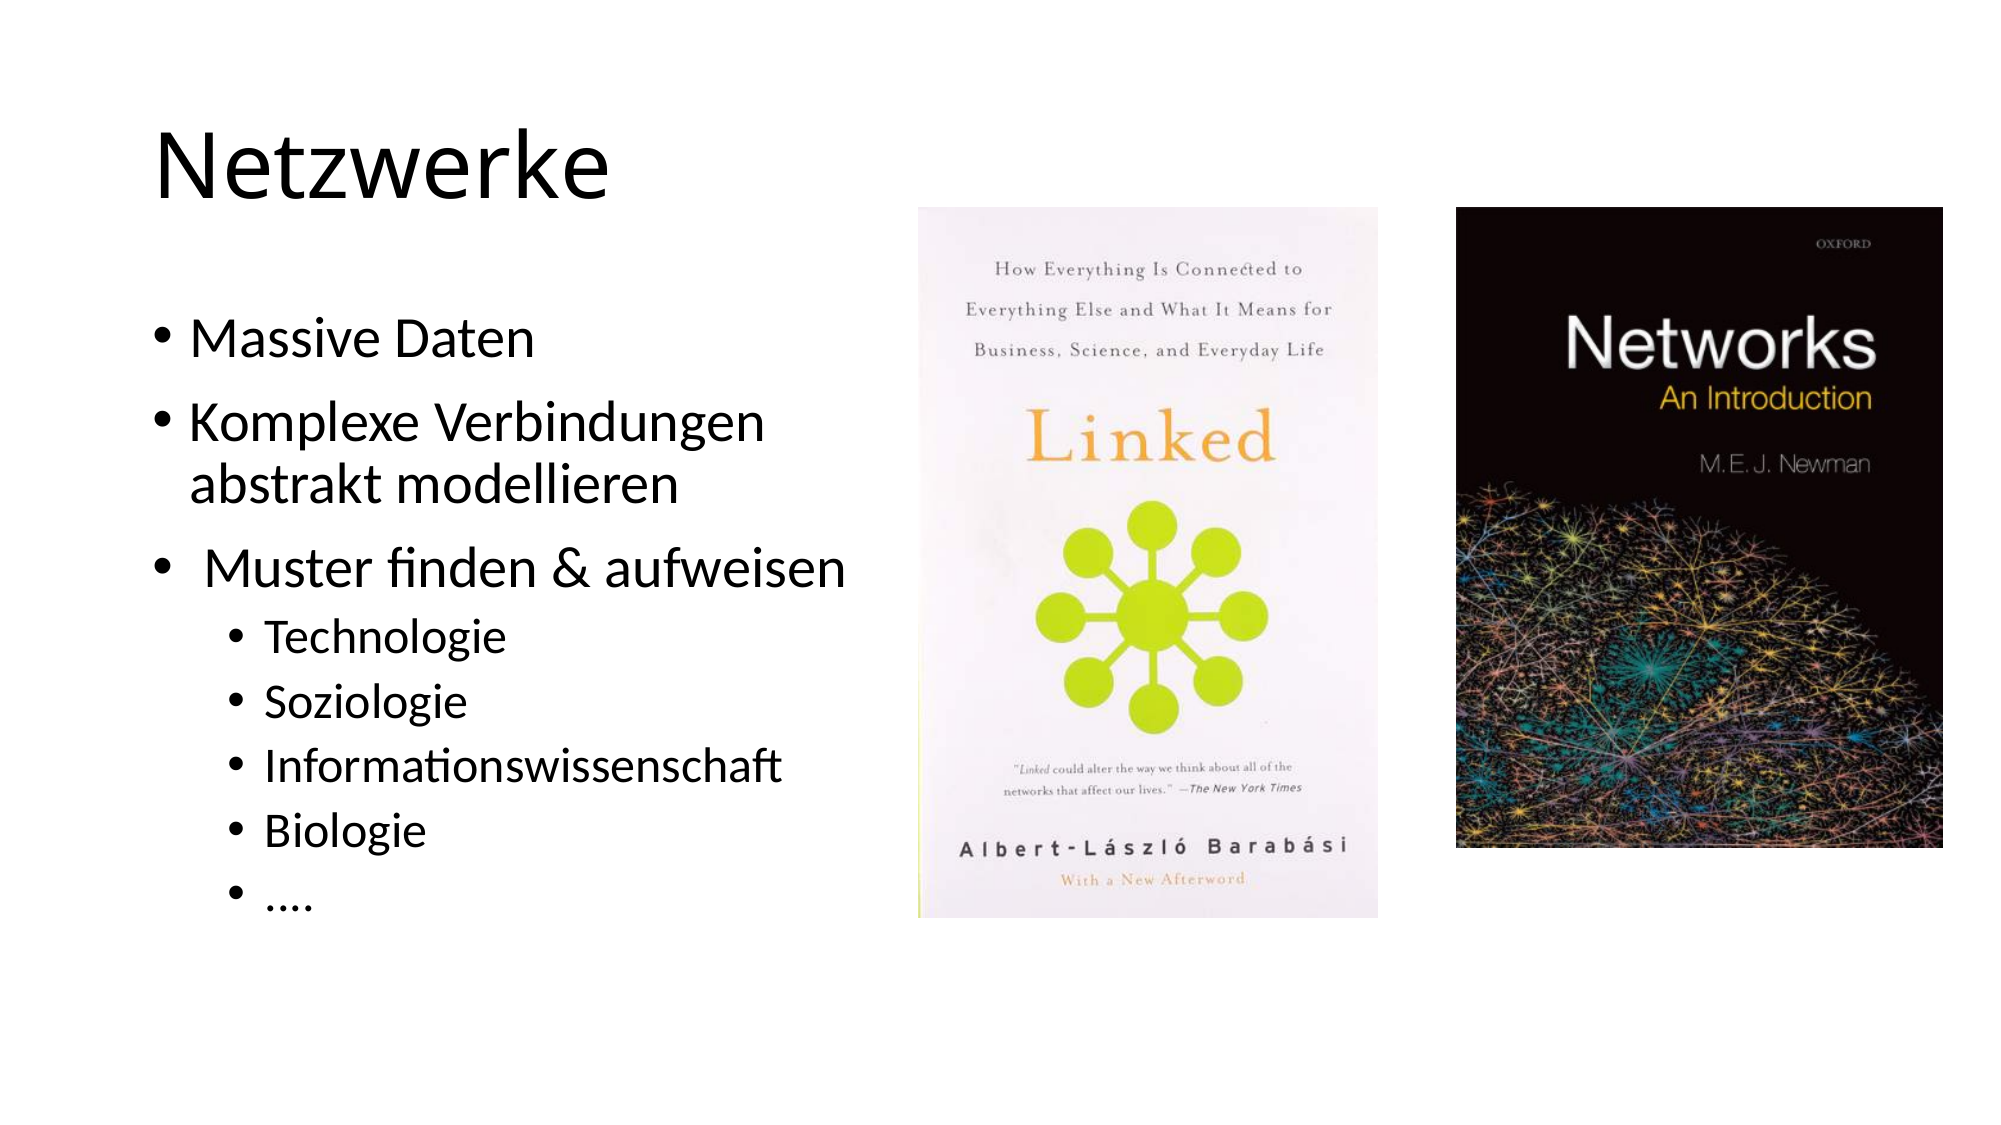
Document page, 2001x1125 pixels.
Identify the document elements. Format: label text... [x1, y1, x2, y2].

title Netzwerke [137, 59, 1863, 278]
list Massive Daten Komplexe Verbindungen abstrakt modellieren Muster finden & aufweisen Technologie Soziologie Informationswissenschaft Biologie .... [137, 299, 886, 1014]
picture [918, 207, 1378, 918]
picture [1456, 207, 1943, 848]
